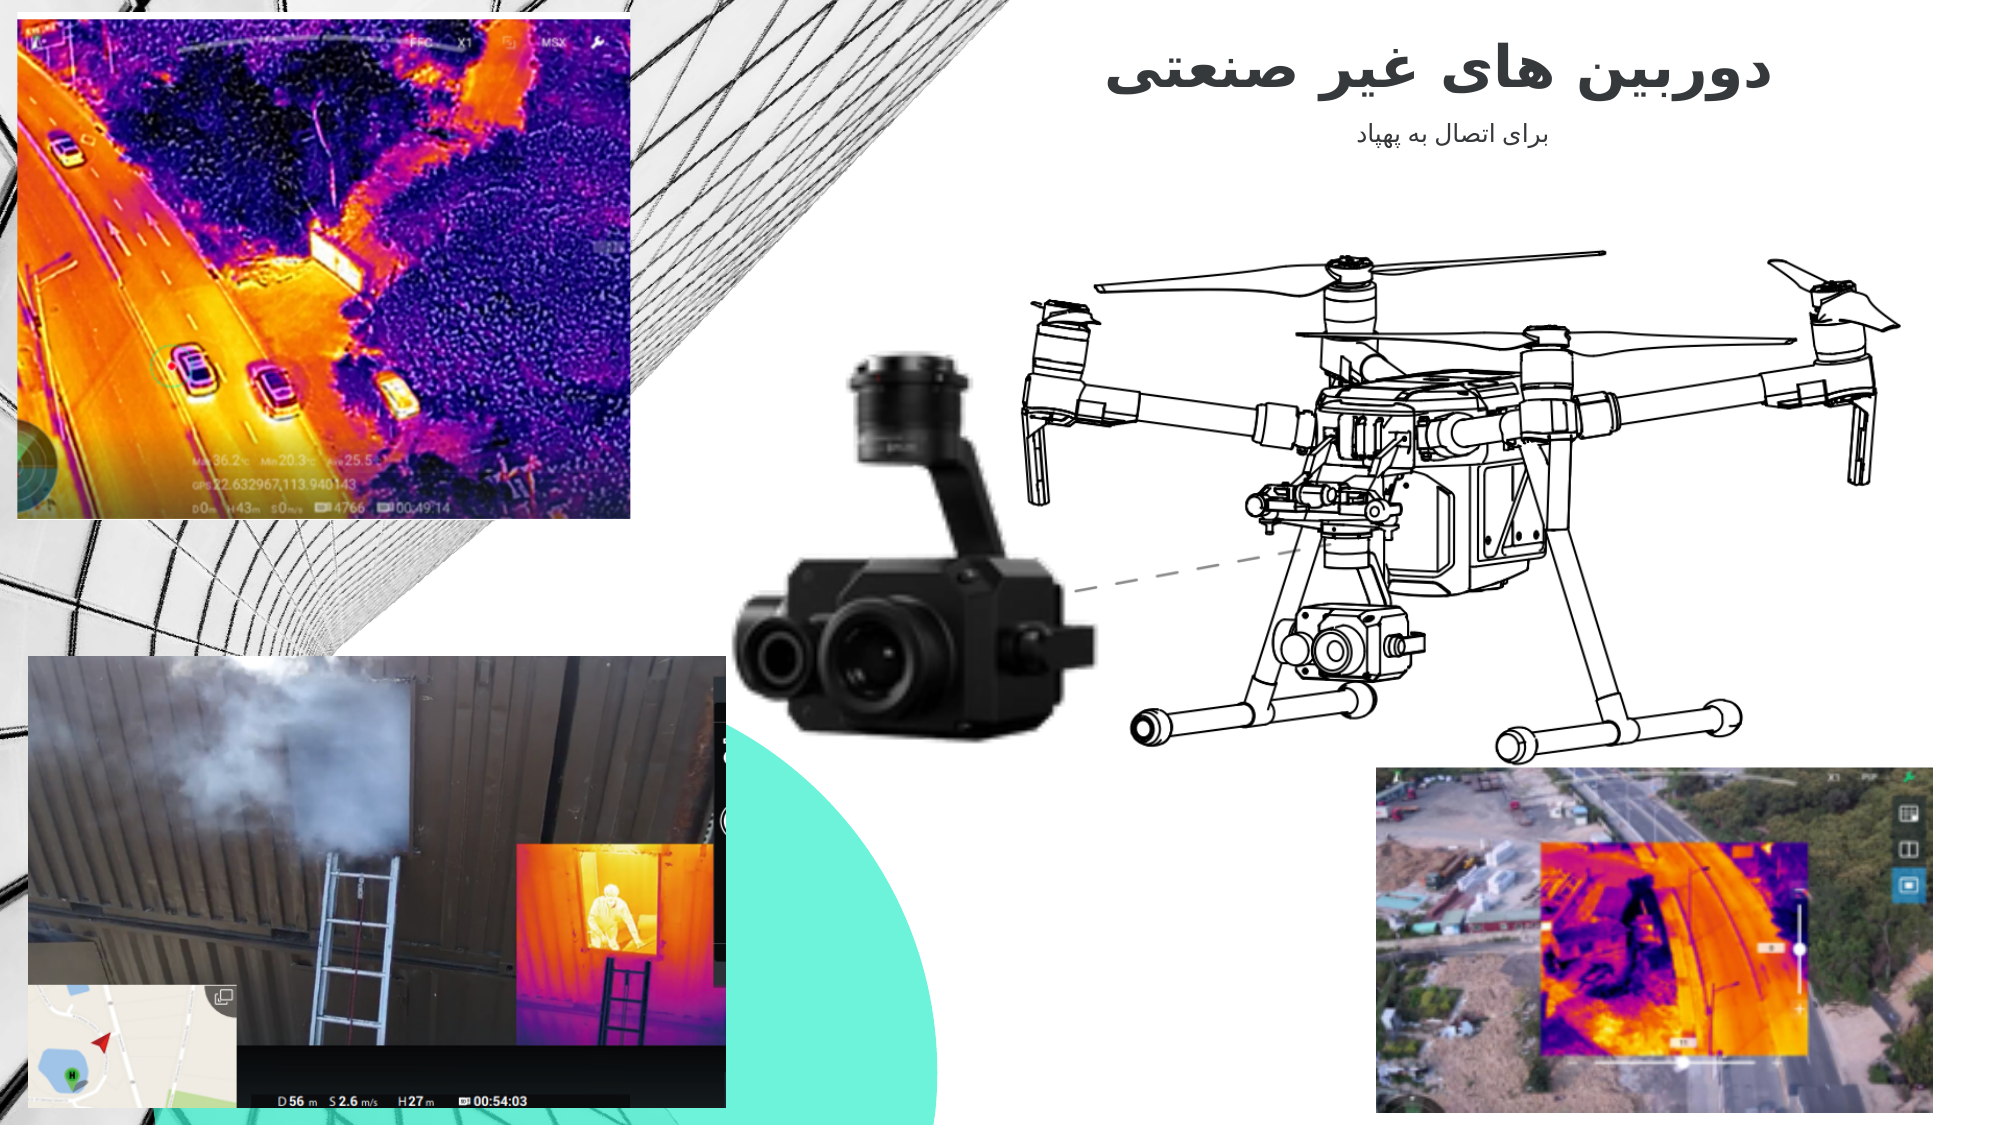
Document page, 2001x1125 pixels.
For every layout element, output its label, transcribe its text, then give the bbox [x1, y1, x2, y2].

picture [0, 0, 1933, 1125]
text_box برای اتصال به پهپاد [1443, 110, 1969, 156]
text_box دوربین های غیر صنعتی [1443, 7, 1916, 107]
text_box [1443, 12, 1957, 110]
